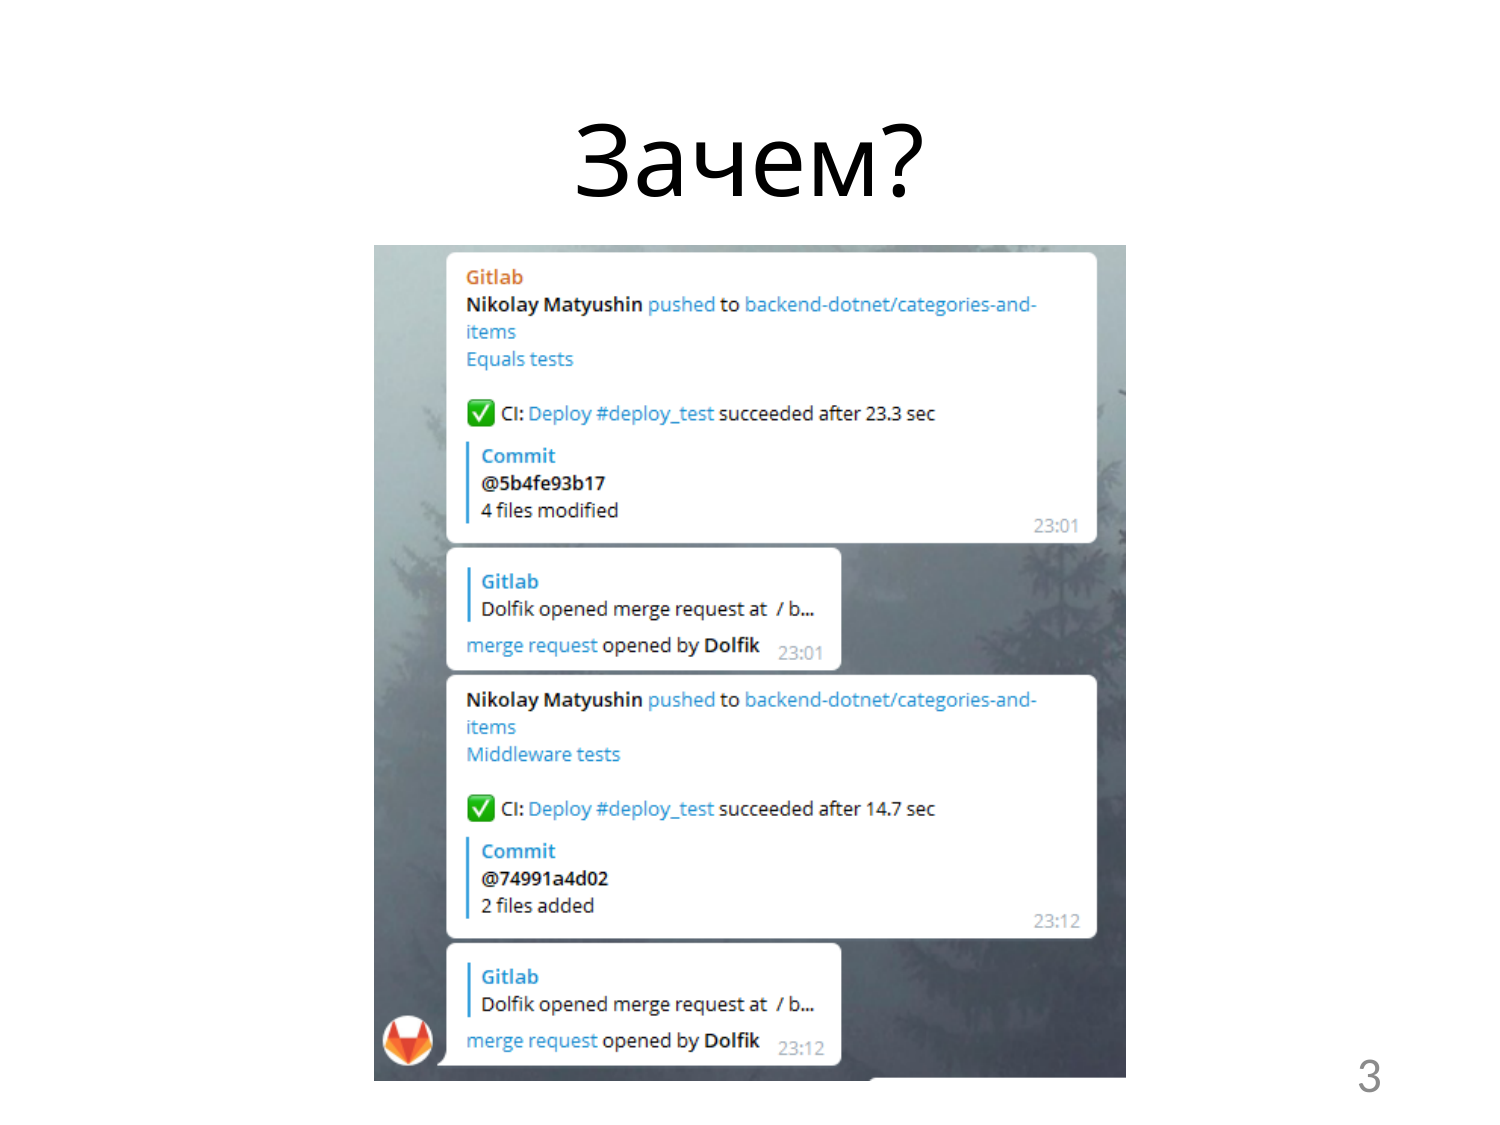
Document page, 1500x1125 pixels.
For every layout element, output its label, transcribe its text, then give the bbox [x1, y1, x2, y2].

picture [374, 245, 1126, 1081]
text_box Зачем? [559, 88, 940, 224]
slide_number 3 [1059, 1042, 1397, 1103]
